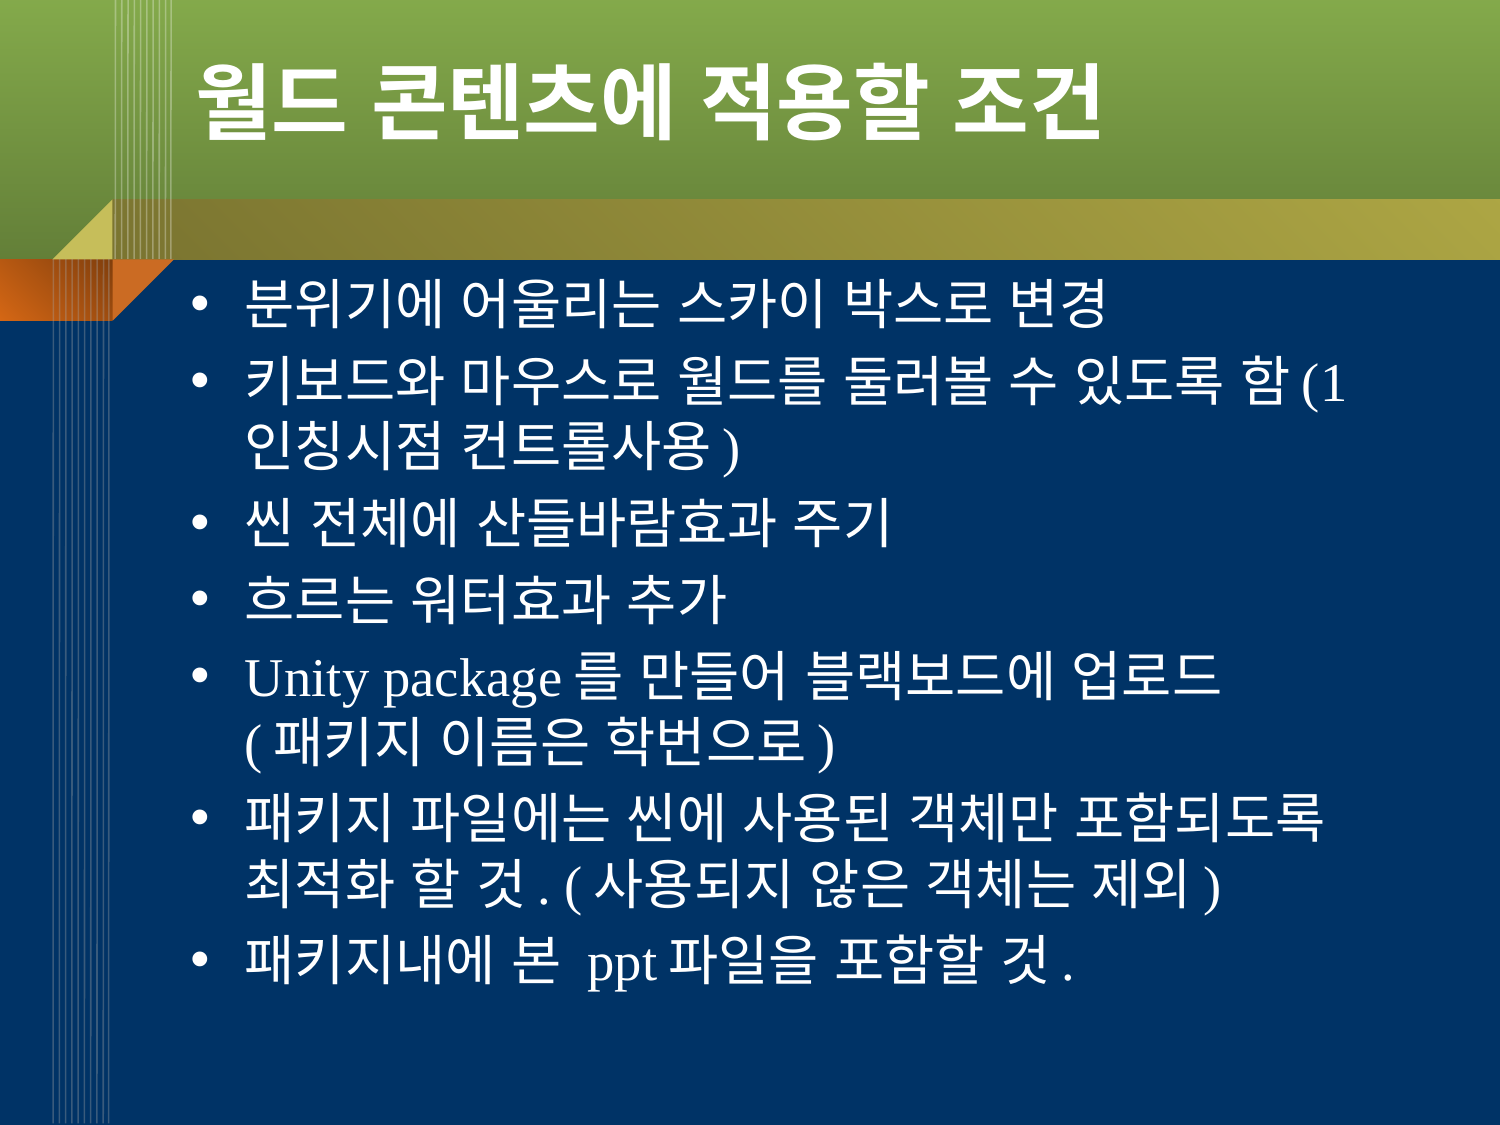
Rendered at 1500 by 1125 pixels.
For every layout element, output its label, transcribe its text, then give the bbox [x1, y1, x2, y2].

title 월드 콘텐츠에 적용할 조건 [180, 6, 1437, 194]
list 분위기에 어울리는 스카이 박스로 변경 키보드와 마우스로 월드를 둘러볼 수 있도록 함(1인칭시점 컨트롤사용) 씬 전체에 산들바람효과 주기 흐르는 워터효과 추가 Unity package를 만들어 블랙보드에 업로드 (패키지 이름은 학번으로) 패키지 파일에는 씬에 사용된 객체만 포함되도록 최적화 할 것. (사용되지 않은 객체는 제외) 패키지내에 본 ppt파일을 포함할 것. [175, 262, 1425, 1005]
